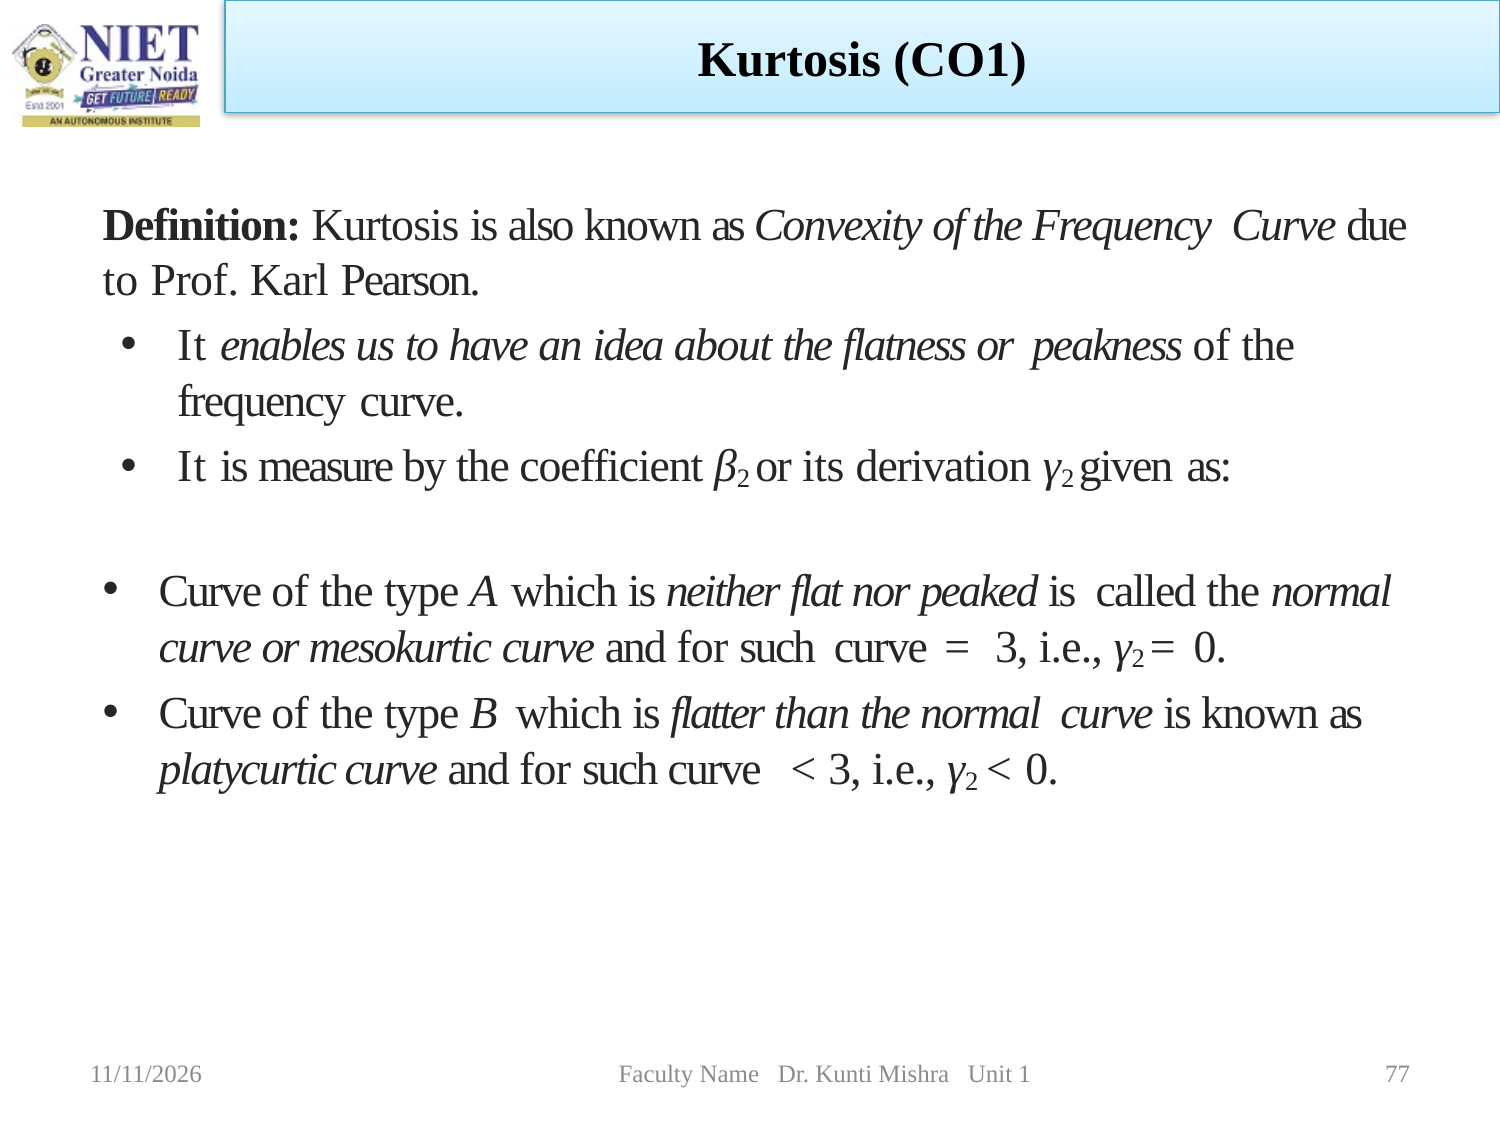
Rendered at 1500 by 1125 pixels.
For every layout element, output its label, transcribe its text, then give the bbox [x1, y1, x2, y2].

text_box Kurtosis (CO1) [224, 0, 1500, 113]
slide_number 77 [1074, 1042, 1425, 1103]
picture [12, 24, 200, 127]
footer Faculty Name Dr. Kunti Mishra Unit 1 [412, 1042, 1074, 1103]
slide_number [75, 1042, 412, 1103]
